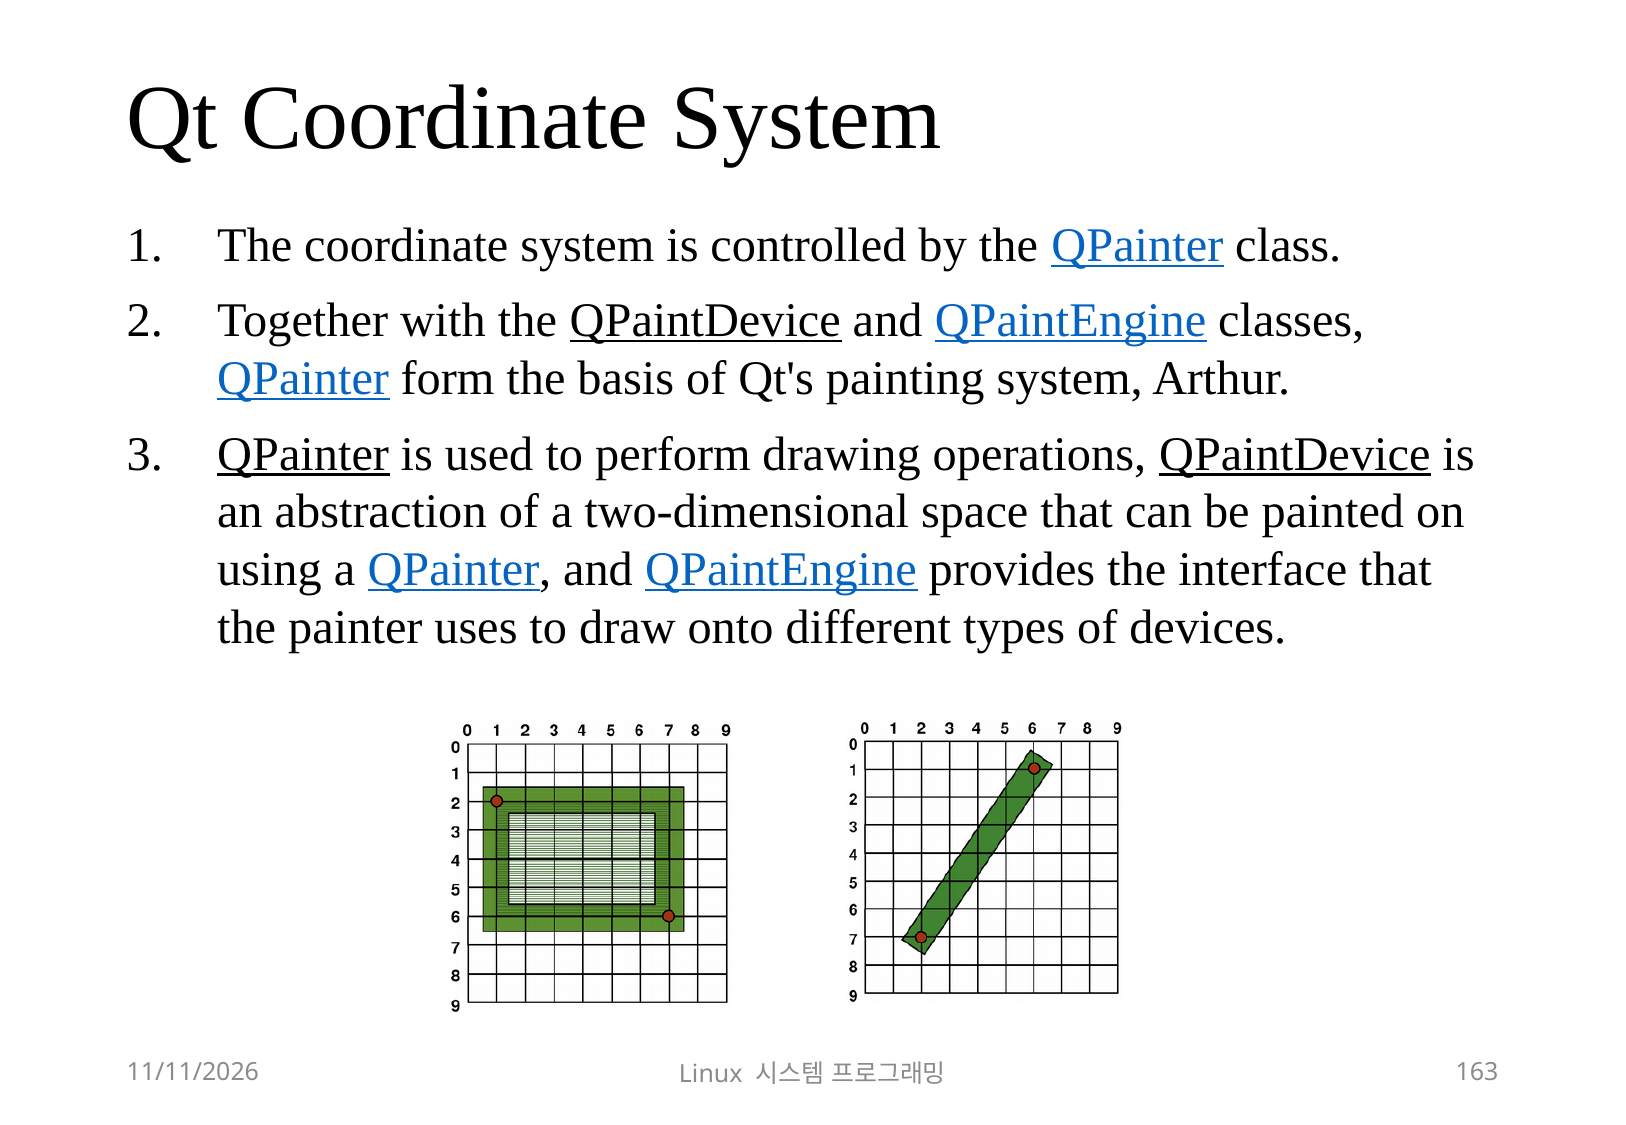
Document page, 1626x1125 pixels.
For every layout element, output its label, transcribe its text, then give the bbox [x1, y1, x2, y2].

list The coordinate system is controlled by the QPainter class. Together with the QPaintDevice and QPaintEngine classes, QPainter form the basis of Qt's painting system, Arthur. QPainter is used to perform drawing operations, QPaintDevice is an abstraction of a two-dimensional space that can be painted on using a QPainter, and QPaintEngine provides the interface that the painter uses to draw onto different types of devices. [111, 205, 1514, 669]
slide_number 163 [1433, 1042, 1514, 1103]
picture [846, 719, 1123, 1003]
title Qt Coordinate System [111, 59, 1514, 179]
footer Linux 시스템 프로그래밍 [538, 1042, 1087, 1103]
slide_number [111, 1042, 303, 1103]
picture [448, 720, 732, 1013]
